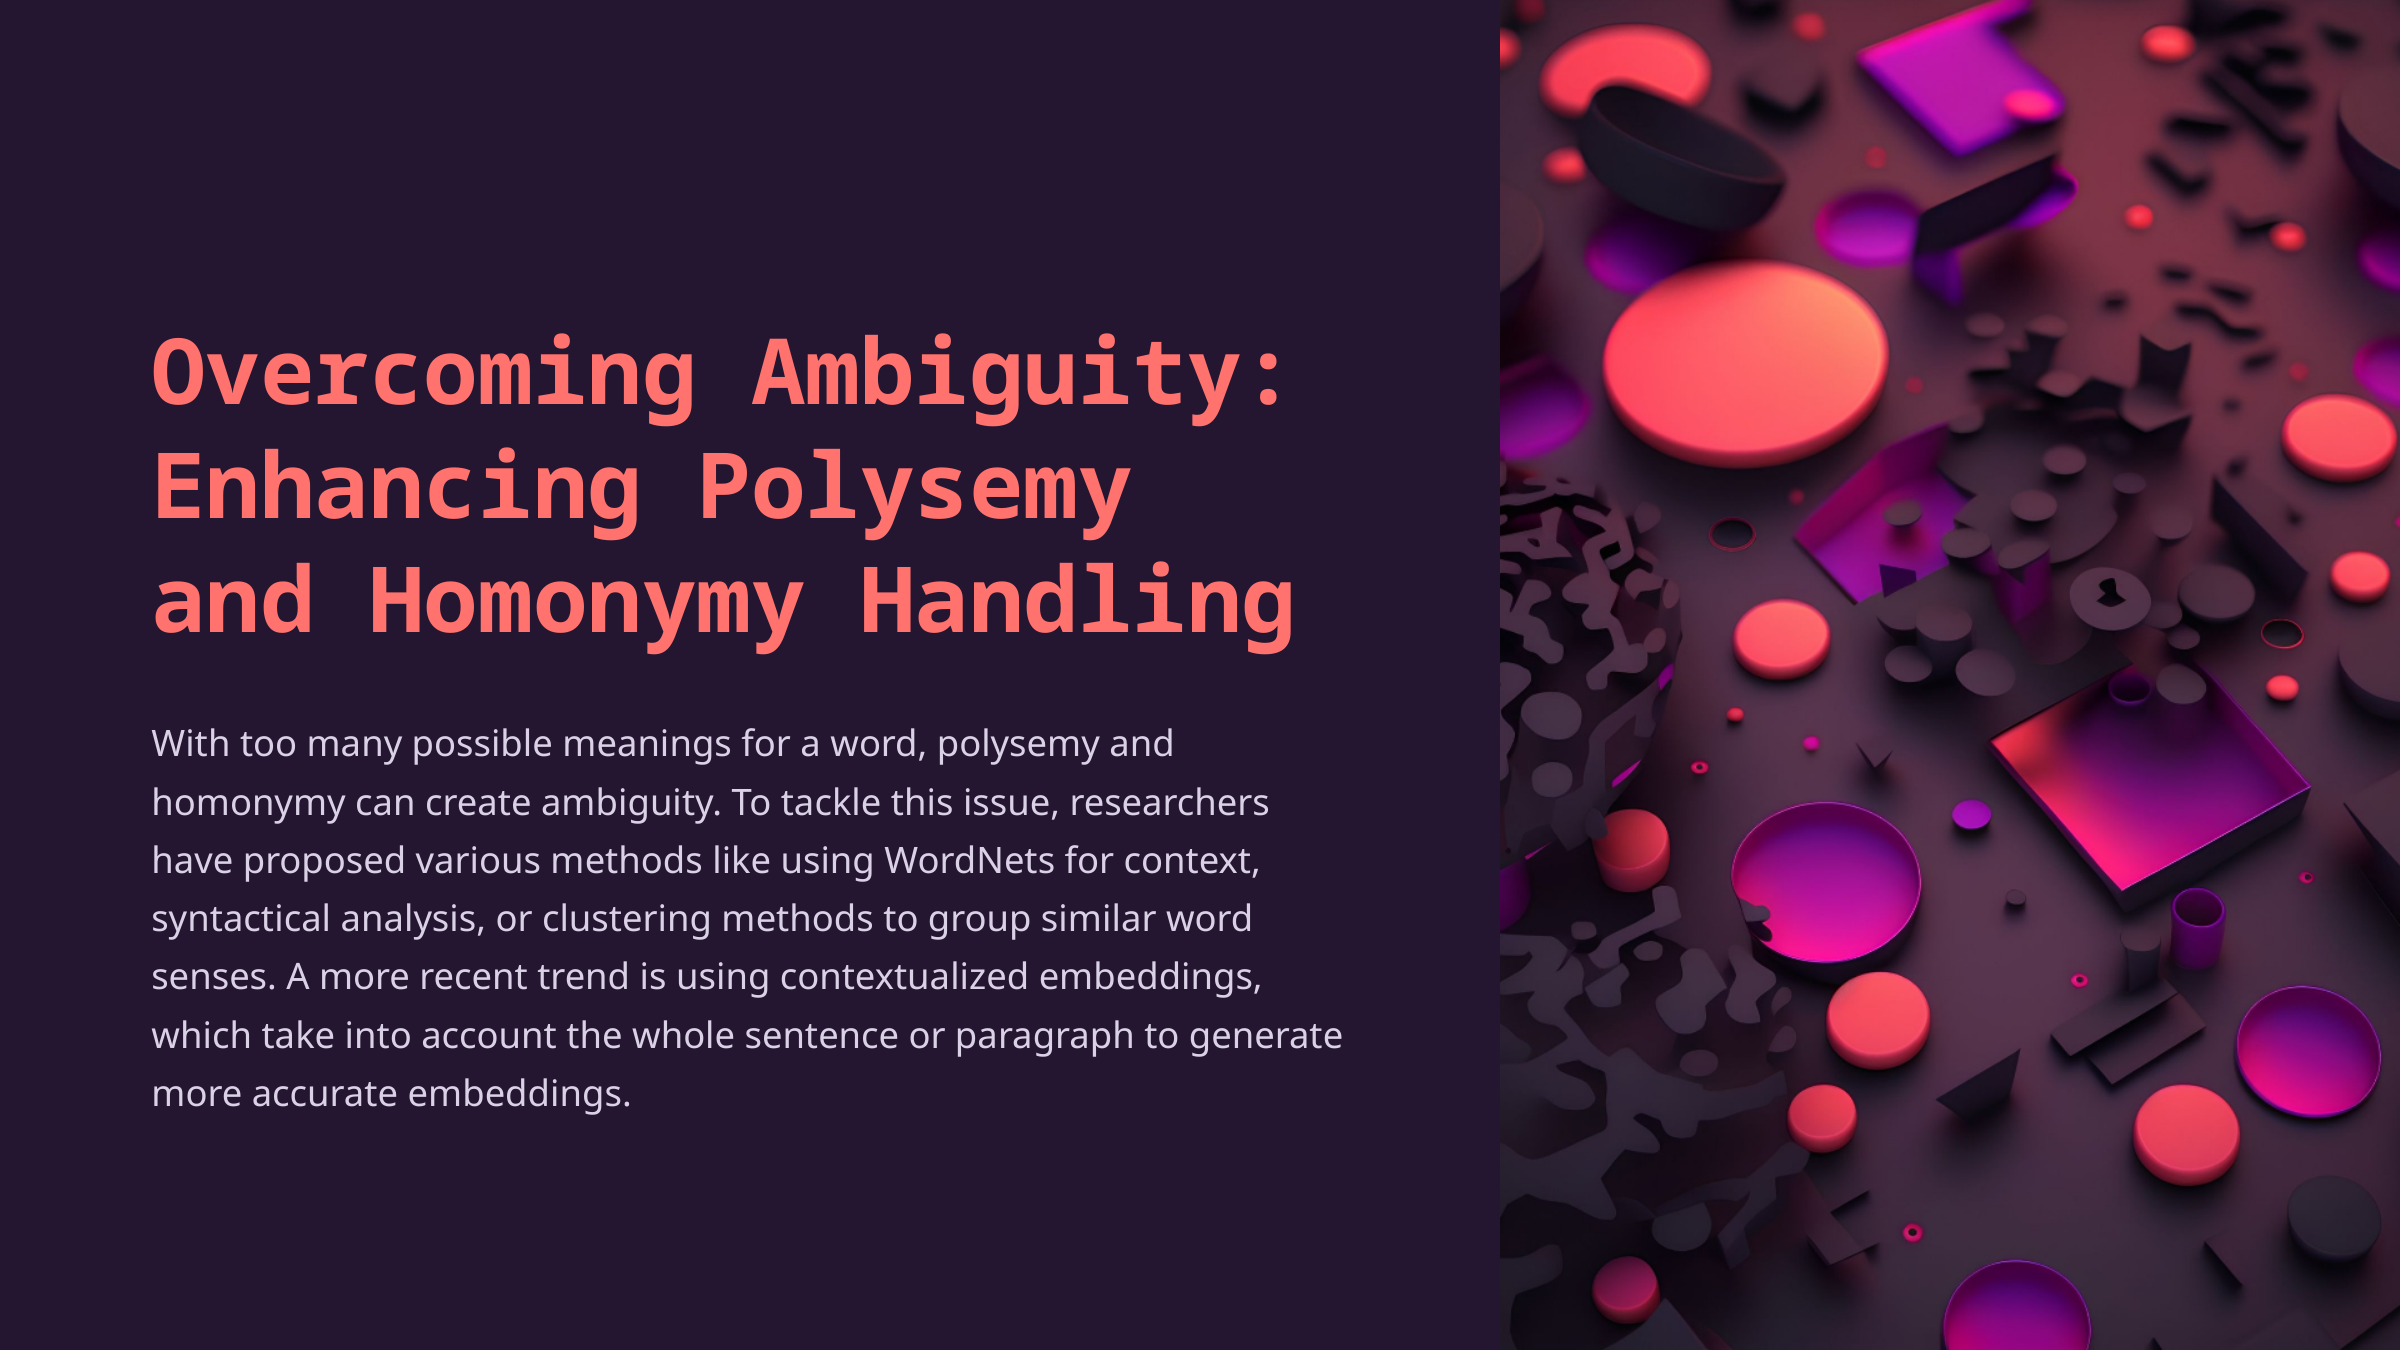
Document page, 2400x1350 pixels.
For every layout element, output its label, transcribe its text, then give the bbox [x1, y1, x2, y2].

text_box With too many possible meanings for a word, polysemy and homonymy can create ambiguity. To tackle this issue, researchers have proposed various methods like using WordNets for context, syntactical analysis, or clustering methods to group similar word senses. A more recent trend is using contextualized embeddings, which take into account the whole sentence or paragraph to generate more accurate embeddings. [136, 698, 1364, 1048]
picture [1499, 0, 2400, 1350]
text_box Overcoming Ambiguity: Enhancing Polysemy and Homonymy Handling [136, 301, 1364, 644]
text_box [0, 0, 1499, 1350]
